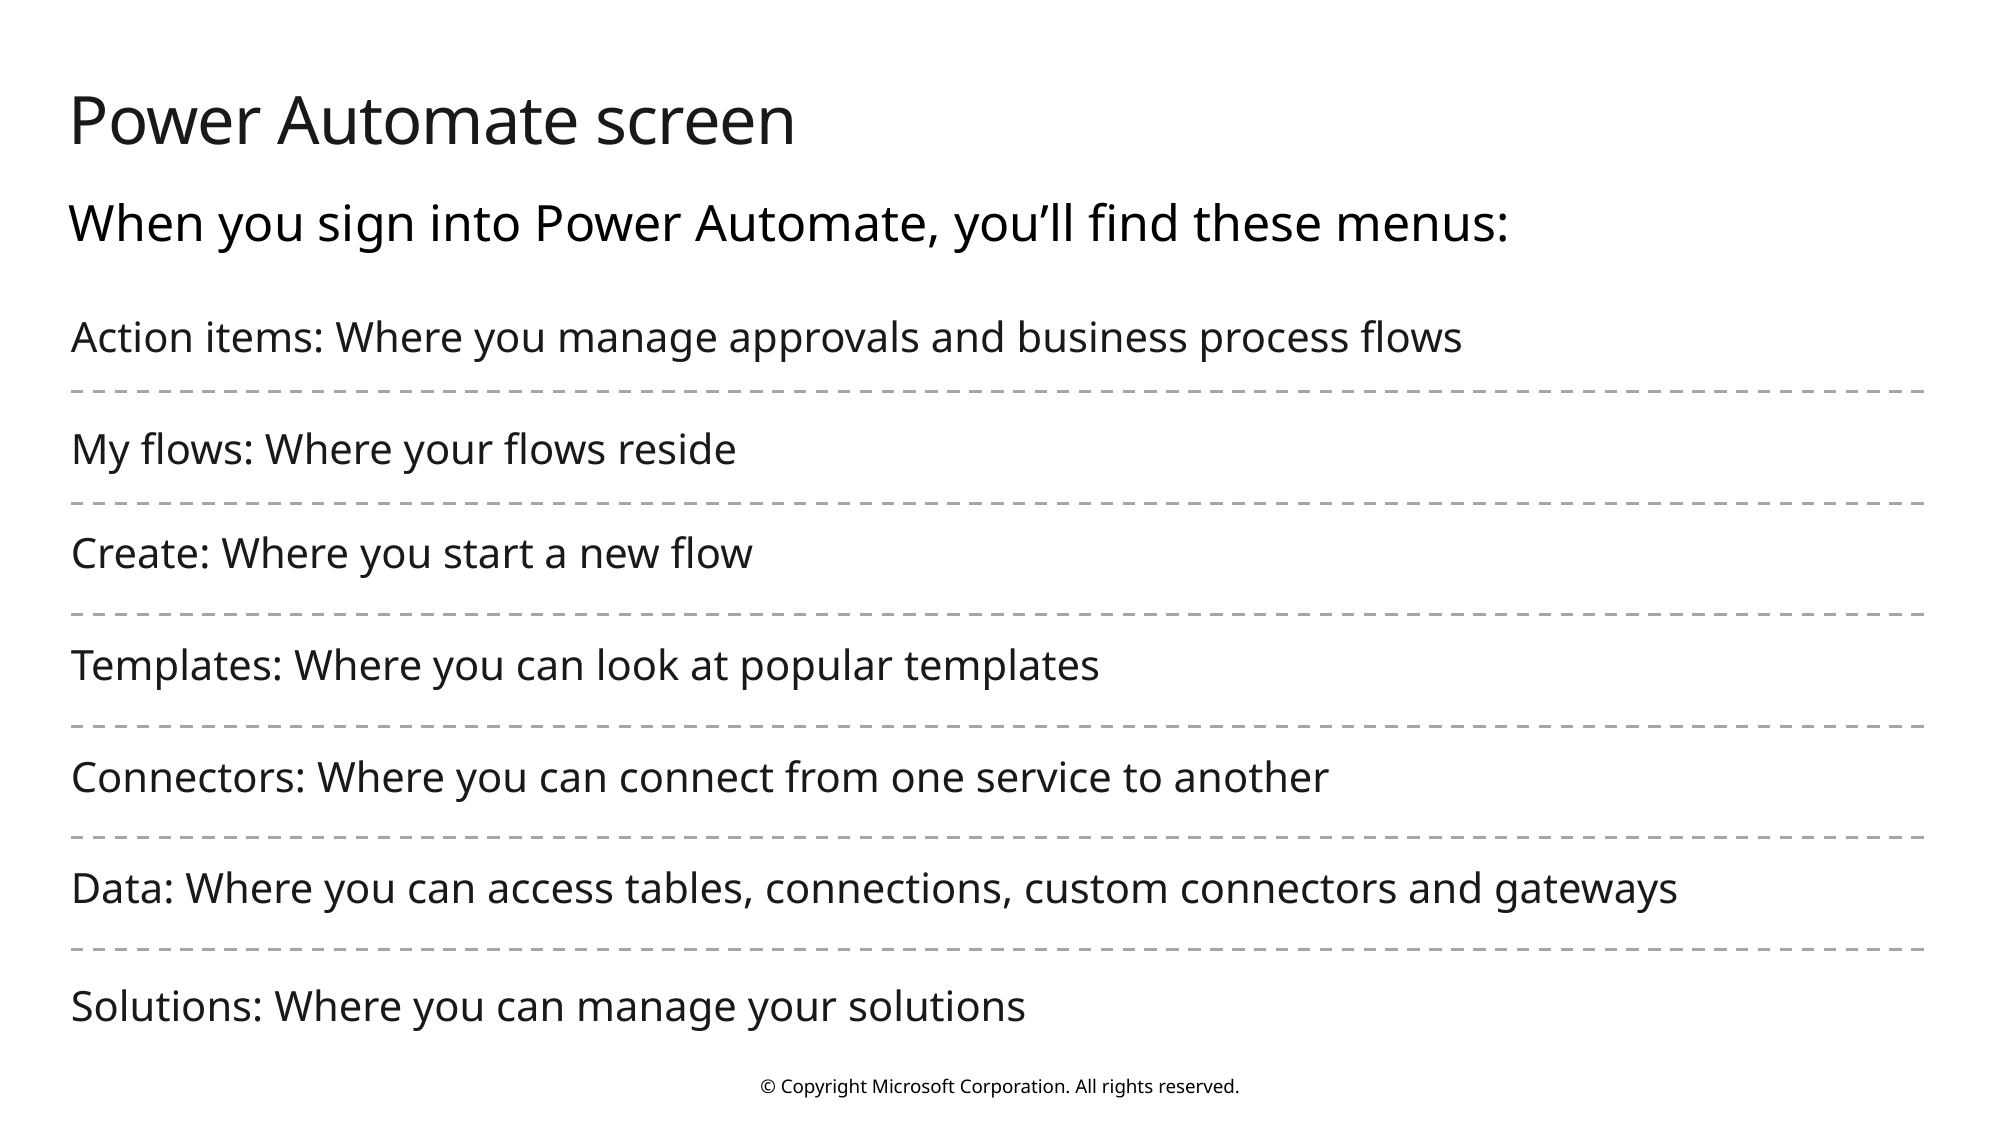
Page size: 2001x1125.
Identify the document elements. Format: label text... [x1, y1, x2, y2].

list Templates: Where you can look at popular templates [70, 622, 1932, 719]
title Power Automate screen [68, 72, 1930, 184]
list When you sign into Power Automate, you’ll find these menus: [68, 191, 1932, 253]
list My flows: Where your flows reside [70, 399, 1932, 496]
list Action items: Where you manage approvals and business process flows [70, 288, 1932, 384]
list Solutions: Where you can manage your solutions [70, 957, 1932, 1053]
list Data: Where you can access tables, connections, custom connectors and gateways [70, 846, 1932, 942]
list Connectors: Where you can connect from one service to another [70, 734, 1932, 830]
list Create: Where you start a new flow [70, 511, 1932, 607]
